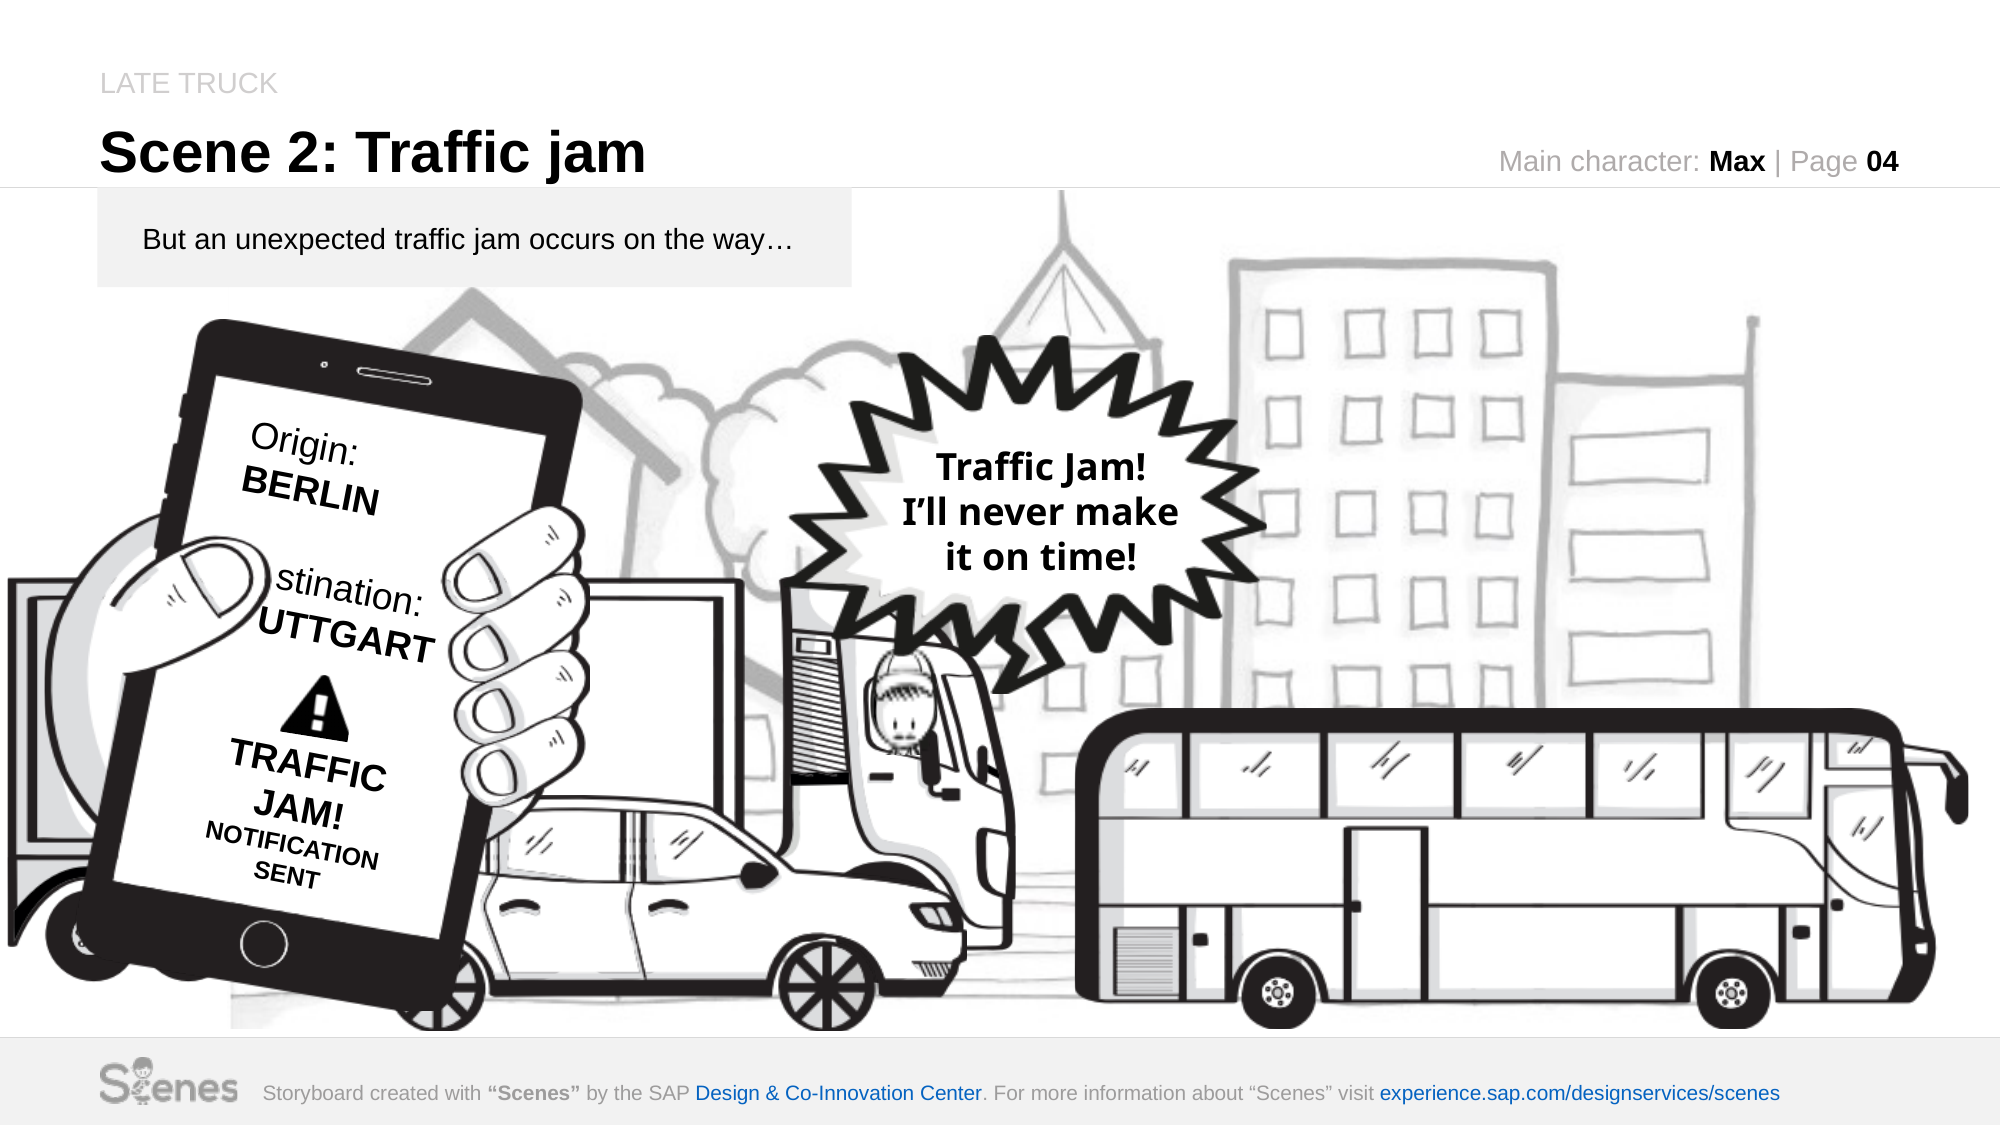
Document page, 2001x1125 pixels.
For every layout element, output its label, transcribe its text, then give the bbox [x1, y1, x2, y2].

text_box Main character: Max | Page 04 [911, 134, 1899, 185]
text_box But an unexpected traffic jam occurs on the way… [96, 188, 853, 288]
text_box LATE TRUCK [99, 56, 1899, 107]
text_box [44, 319, 590, 1011]
picture [7, 576, 44, 983]
text_box Scene 2: Traffic jam [99, 107, 913, 187]
picture [227, 190, 1969, 1031]
